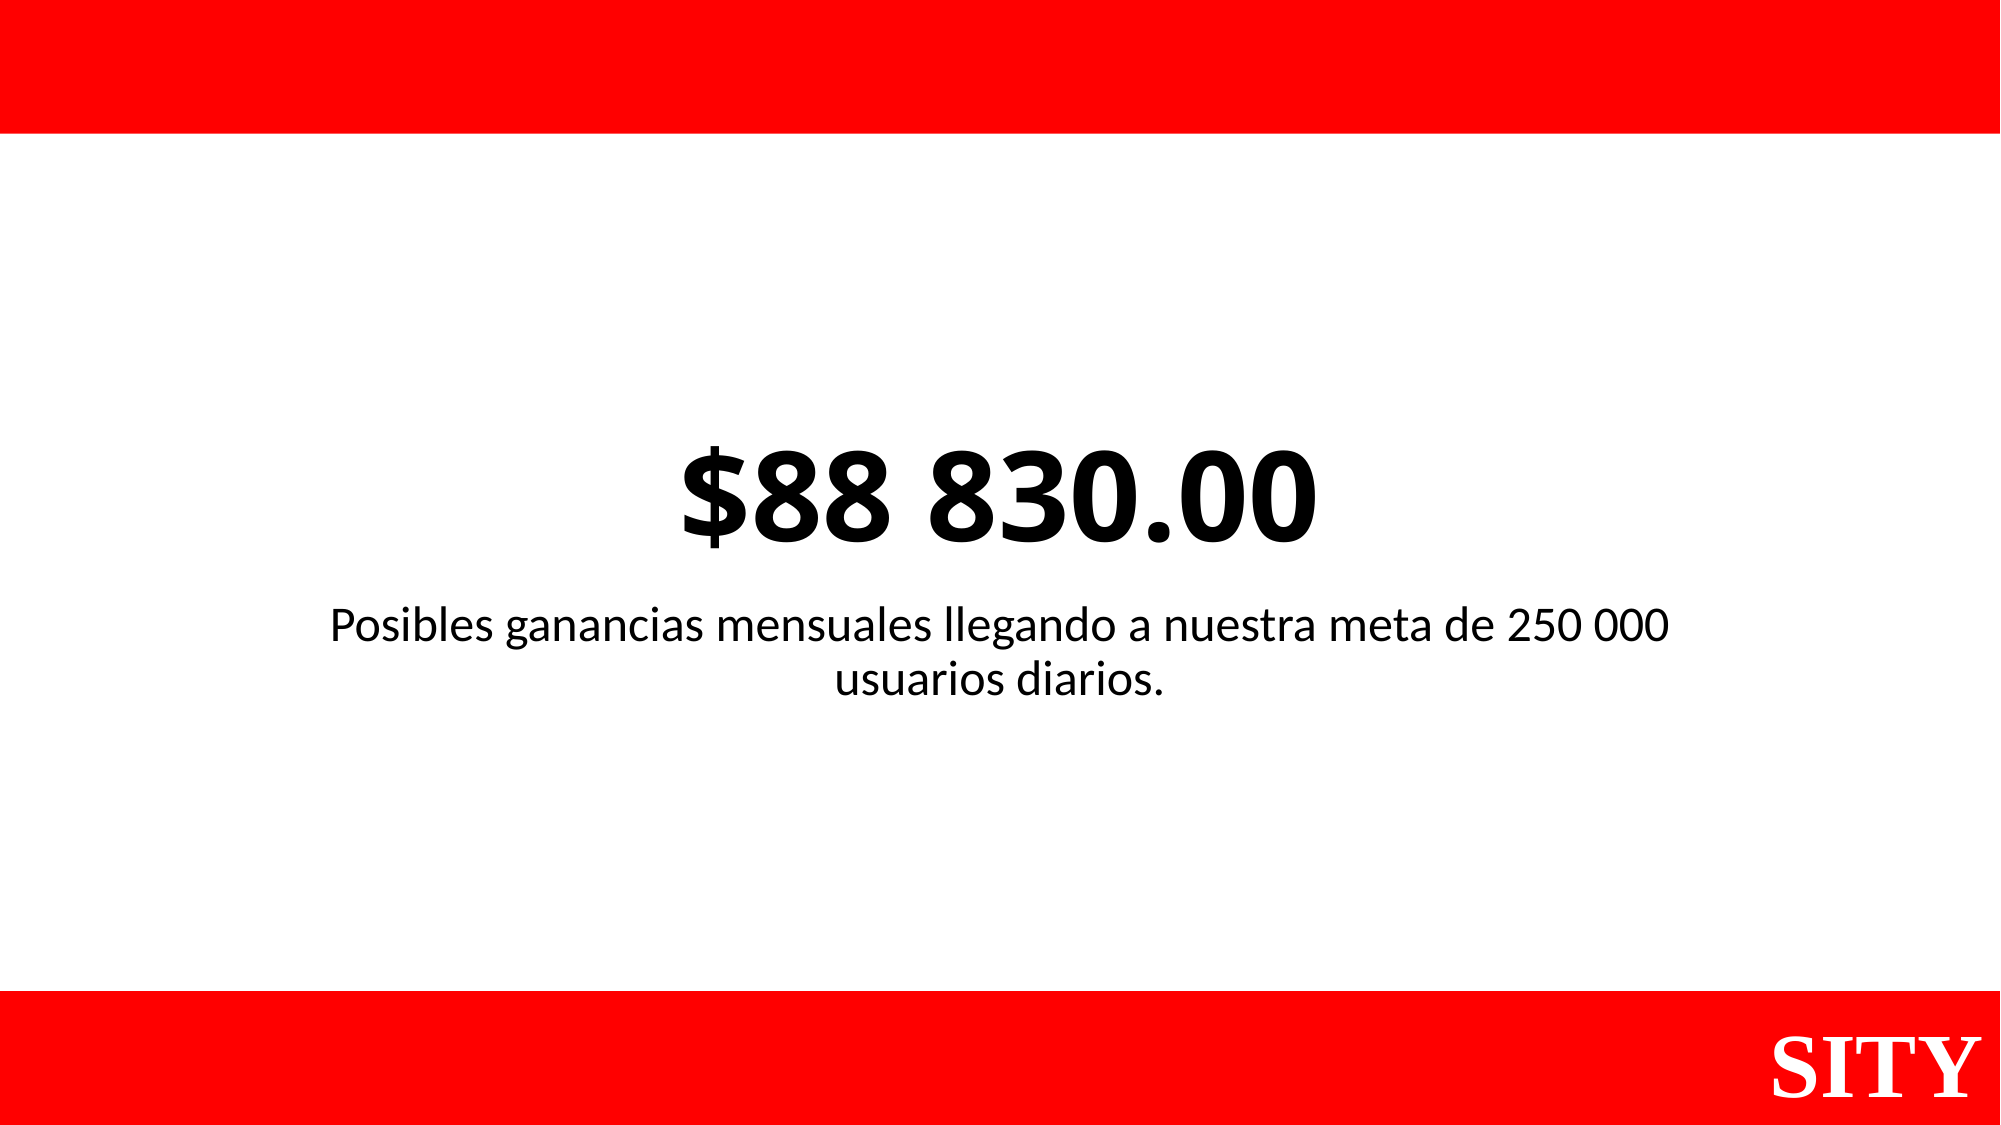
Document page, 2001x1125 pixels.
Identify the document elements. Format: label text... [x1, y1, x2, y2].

subtitle Posibles ganancias mensuales llegando a nuestra meta de 250 000 usuarios diarios. [249, 590, 1750, 863]
text_box [0, 0, 2000, 135]
text_box [0, 990, 2000, 1125]
text_box SITY [1754, 998, 1999, 1124]
title $88 830.00 [249, 184, 1750, 576]
